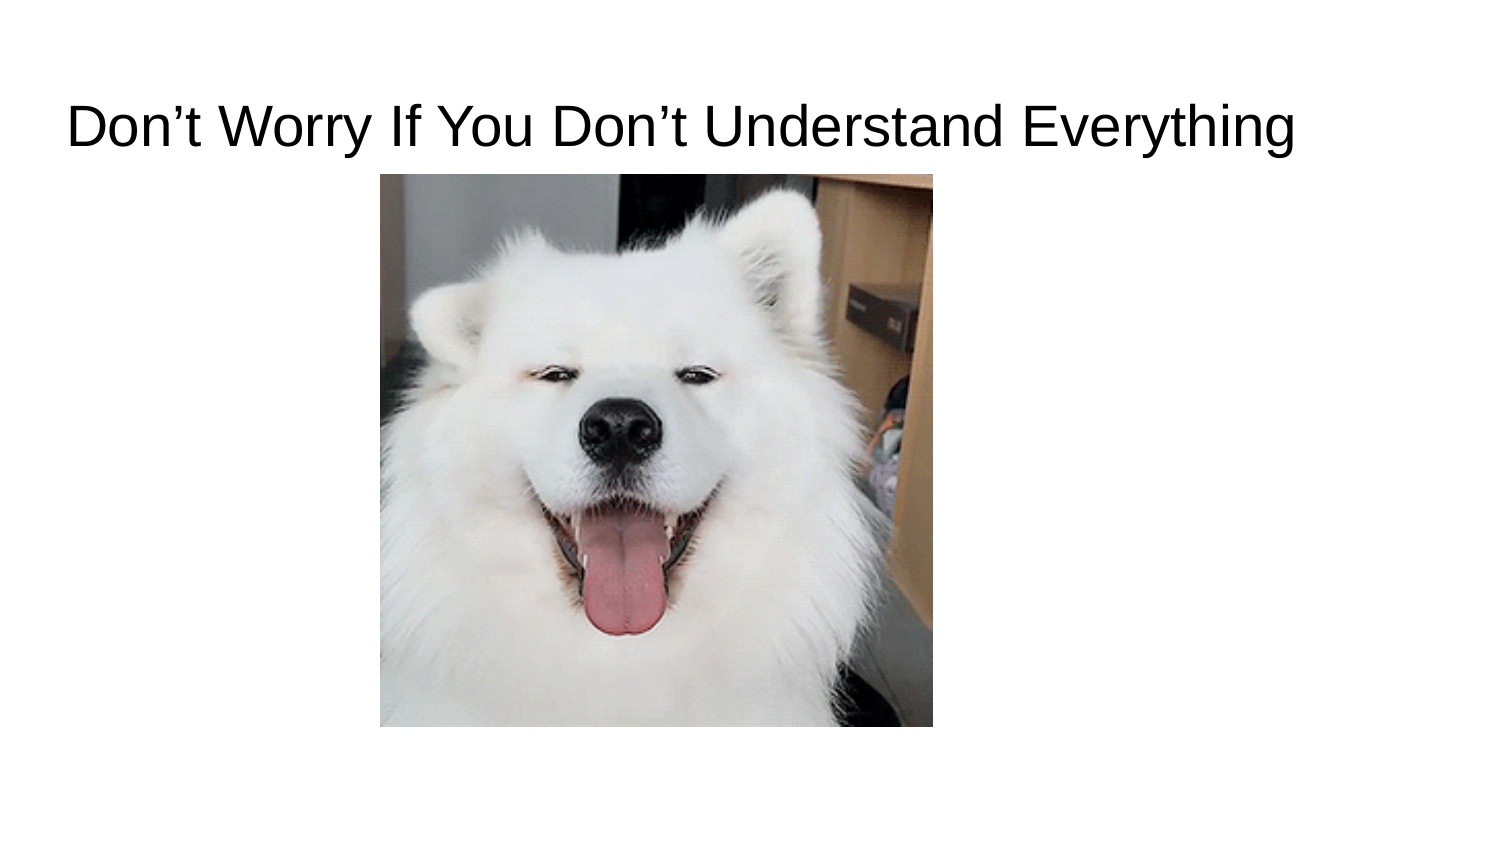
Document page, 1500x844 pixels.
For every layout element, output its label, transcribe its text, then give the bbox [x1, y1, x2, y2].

picture [379, 174, 933, 728]
title Don’t Worry If You Don’t Understand Everything [51, 72, 1449, 167]
